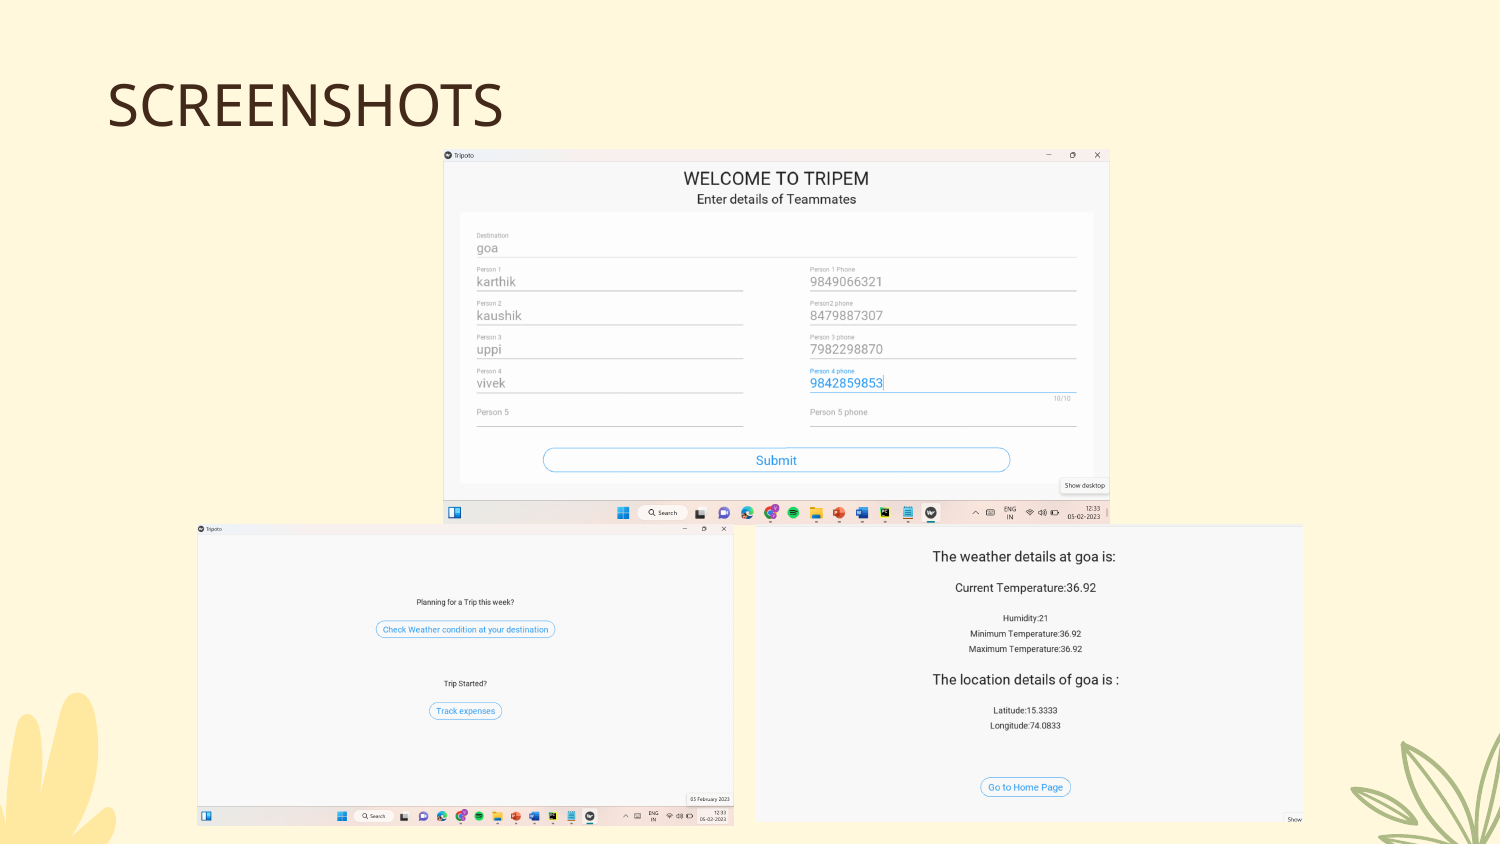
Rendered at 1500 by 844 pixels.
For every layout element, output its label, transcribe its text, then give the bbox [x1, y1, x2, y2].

title SCREENSHOTS [92, 52, 1356, 150]
picture [196, 149, 1304, 827]
